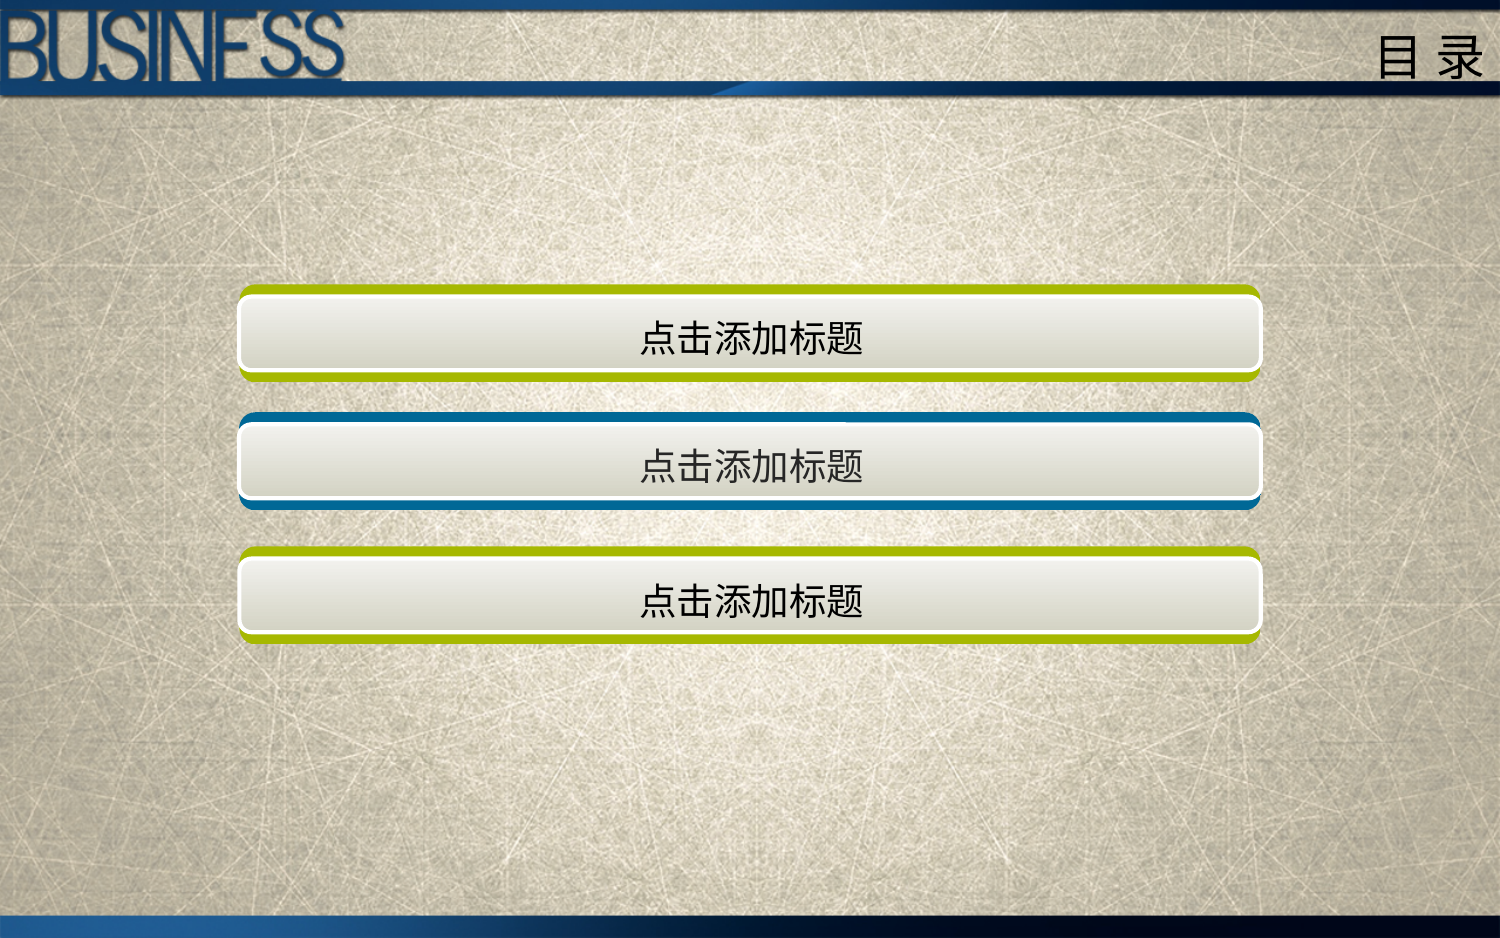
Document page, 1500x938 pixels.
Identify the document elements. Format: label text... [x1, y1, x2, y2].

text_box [238, 284, 1262, 383]
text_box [238, 411, 1262, 511]
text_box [239, 546, 1261, 645]
picture [0, 0, 1500, 938]
text_box 目 录 [1251, 6, 1500, 93]
